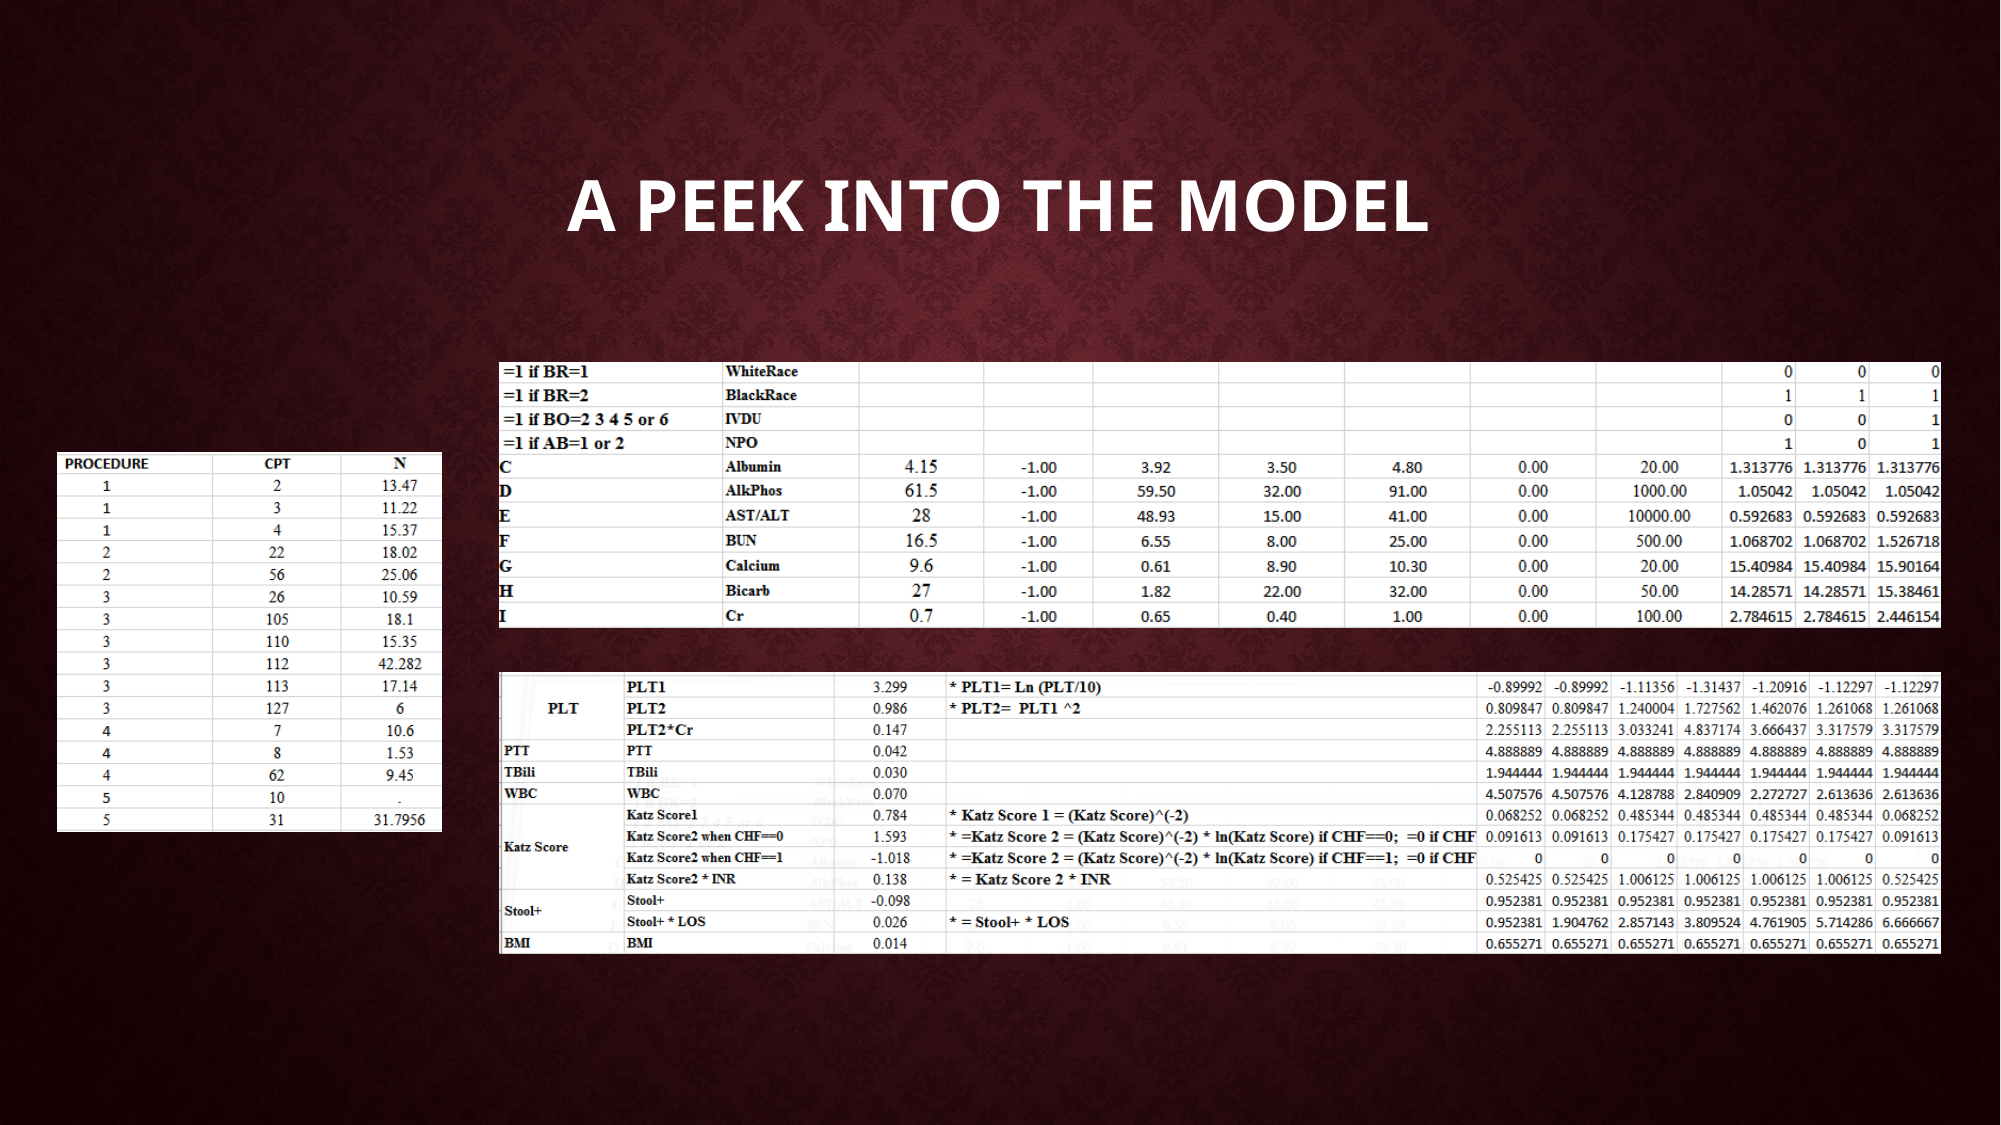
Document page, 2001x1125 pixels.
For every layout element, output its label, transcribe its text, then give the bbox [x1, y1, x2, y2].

title A peek into the model [149, 99, 1849, 318]
picture [498, 671, 1942, 955]
picture [57, 452, 442, 833]
picture [498, 362, 1942, 628]
